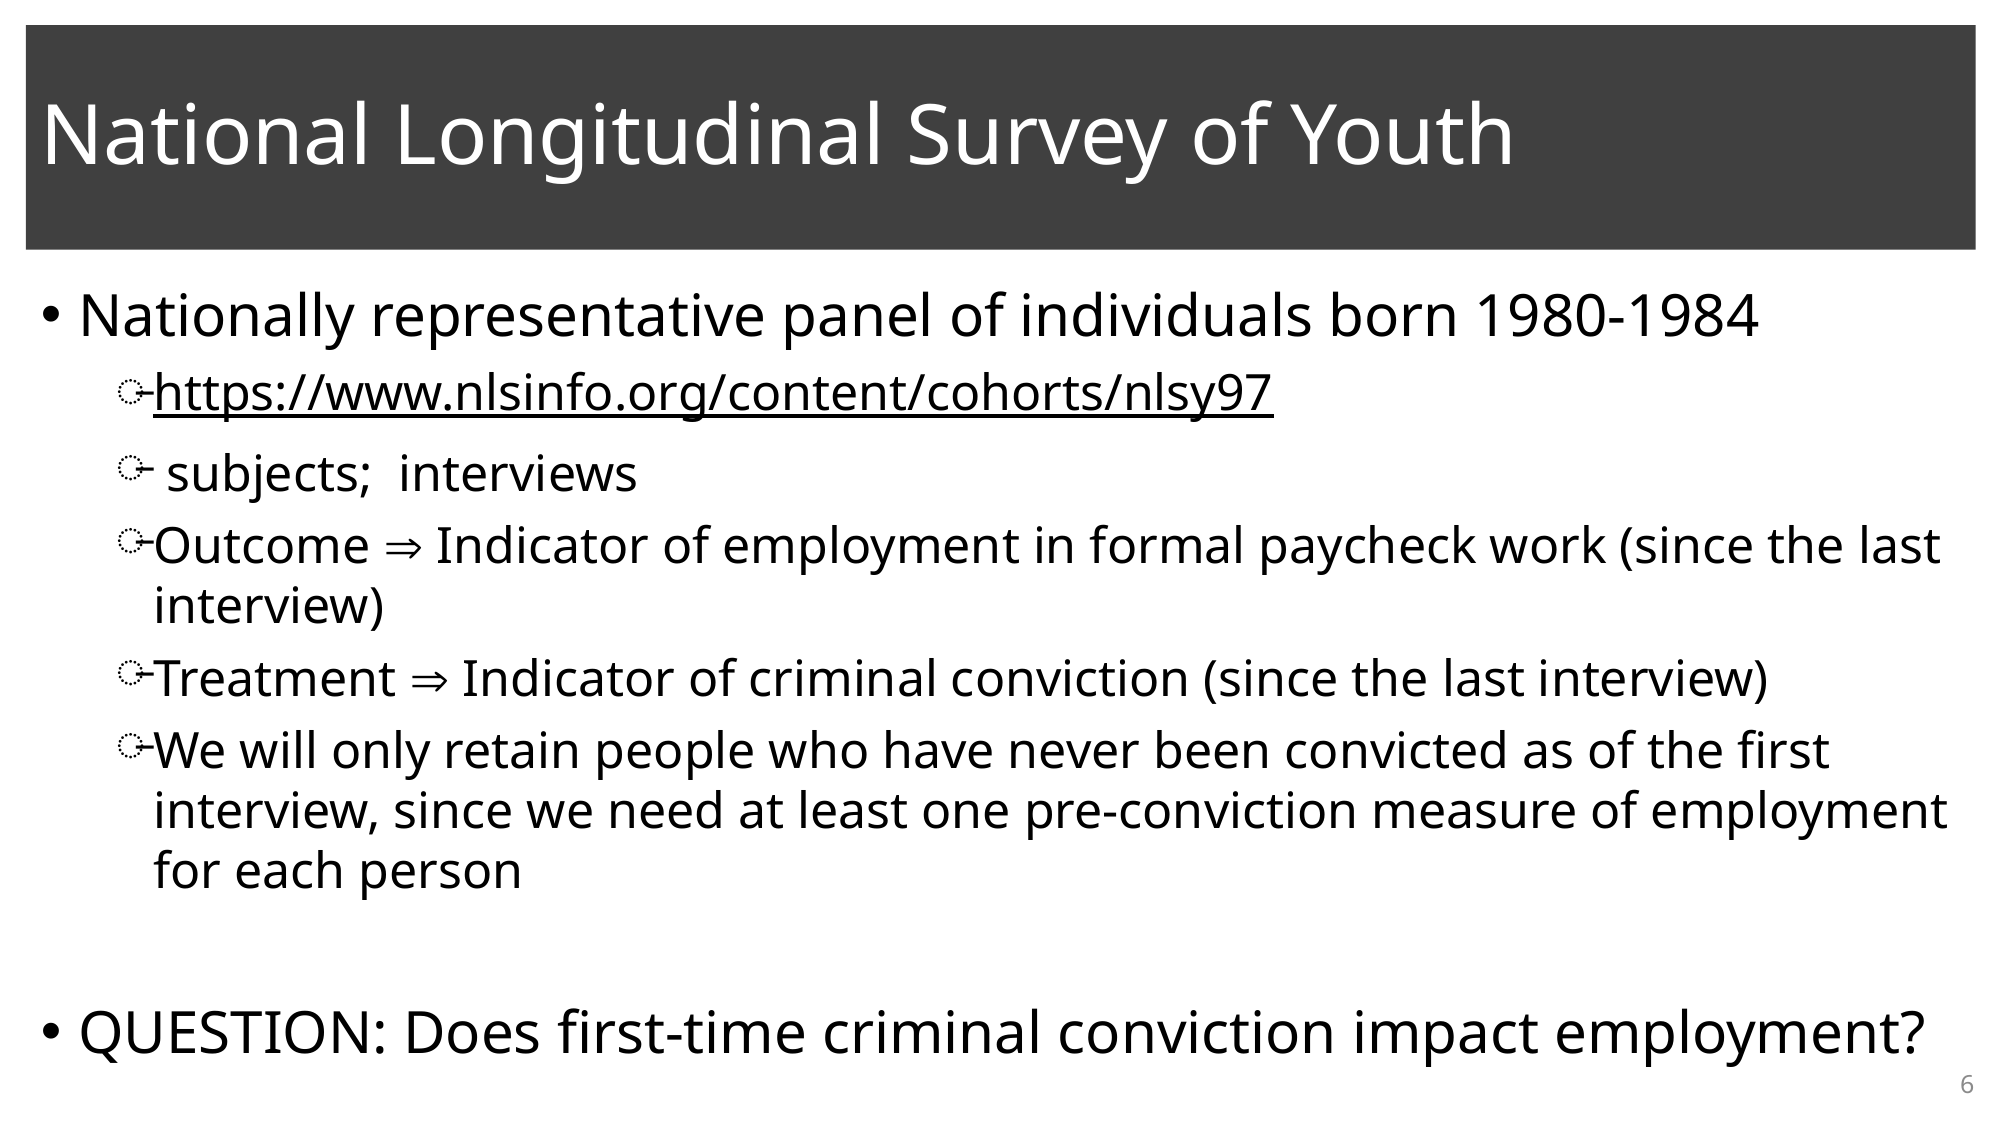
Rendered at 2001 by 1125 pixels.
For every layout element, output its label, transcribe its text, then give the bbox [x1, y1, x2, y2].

slide_number 6 [1463, 1055, 1990, 1116]
title National Longitudinal Survey of Youth [25, 25, 1976, 250]
